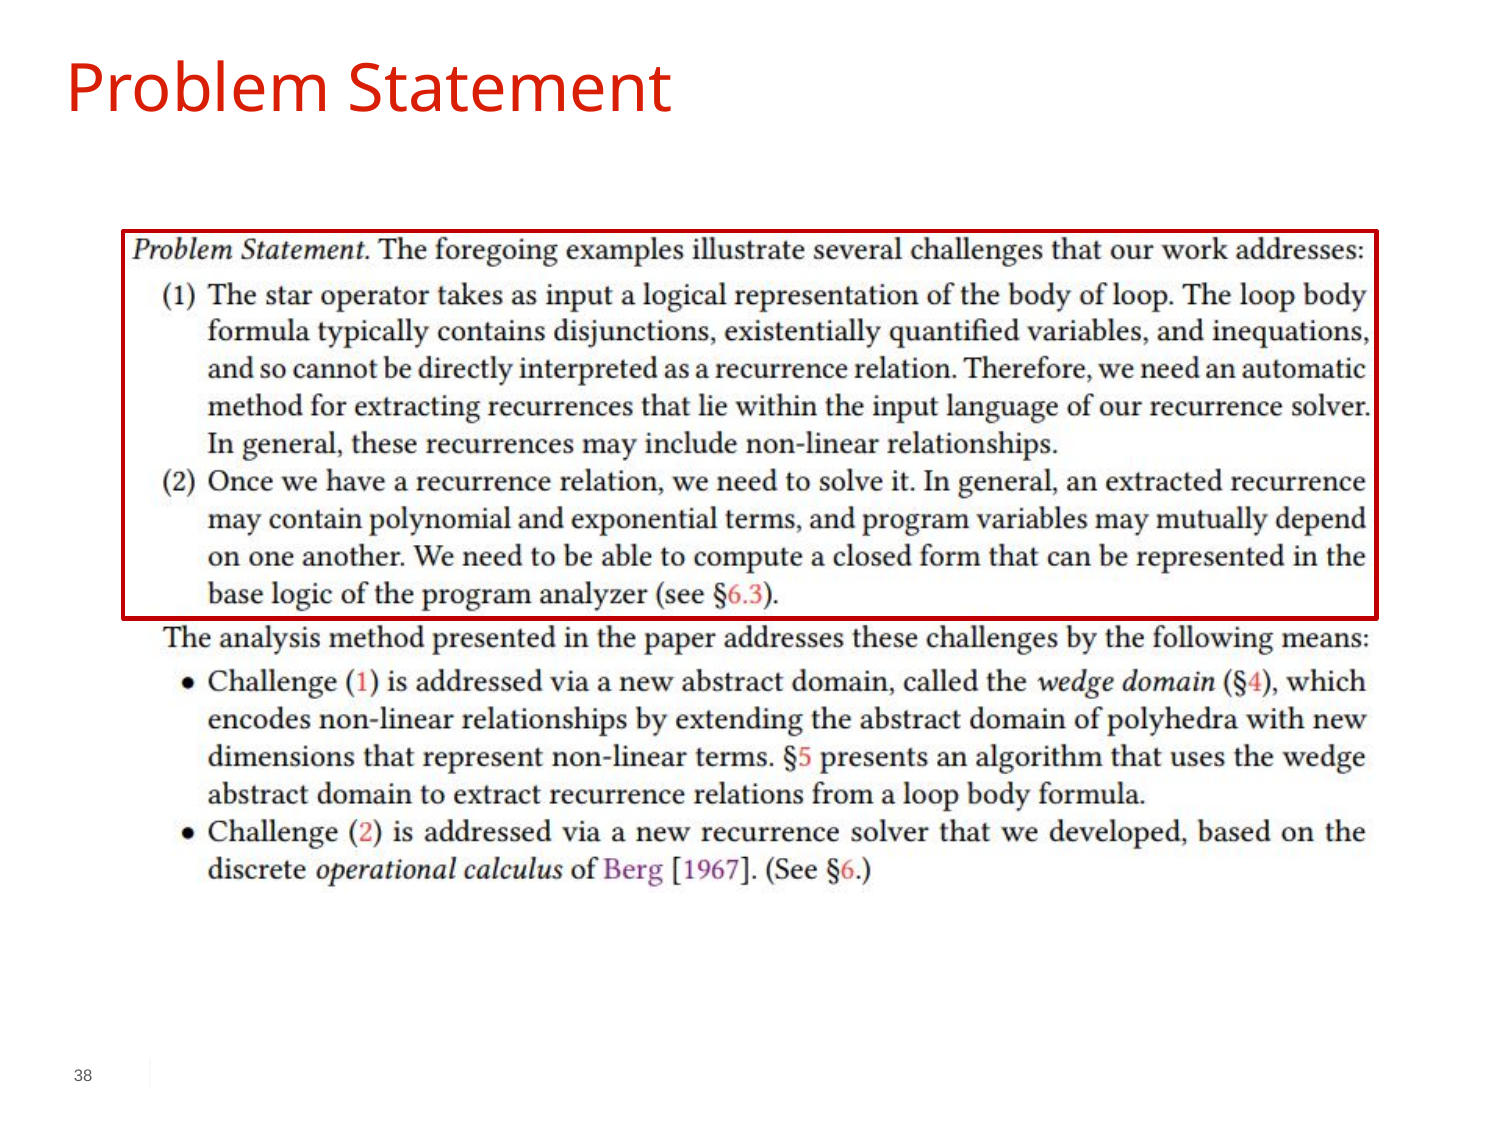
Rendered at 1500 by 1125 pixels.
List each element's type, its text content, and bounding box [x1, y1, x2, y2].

picture [123, 231, 1377, 894]
title Problem Statement [50, 37, 1463, 175]
slide_number 38 [49, 1049, 101, 1101]
